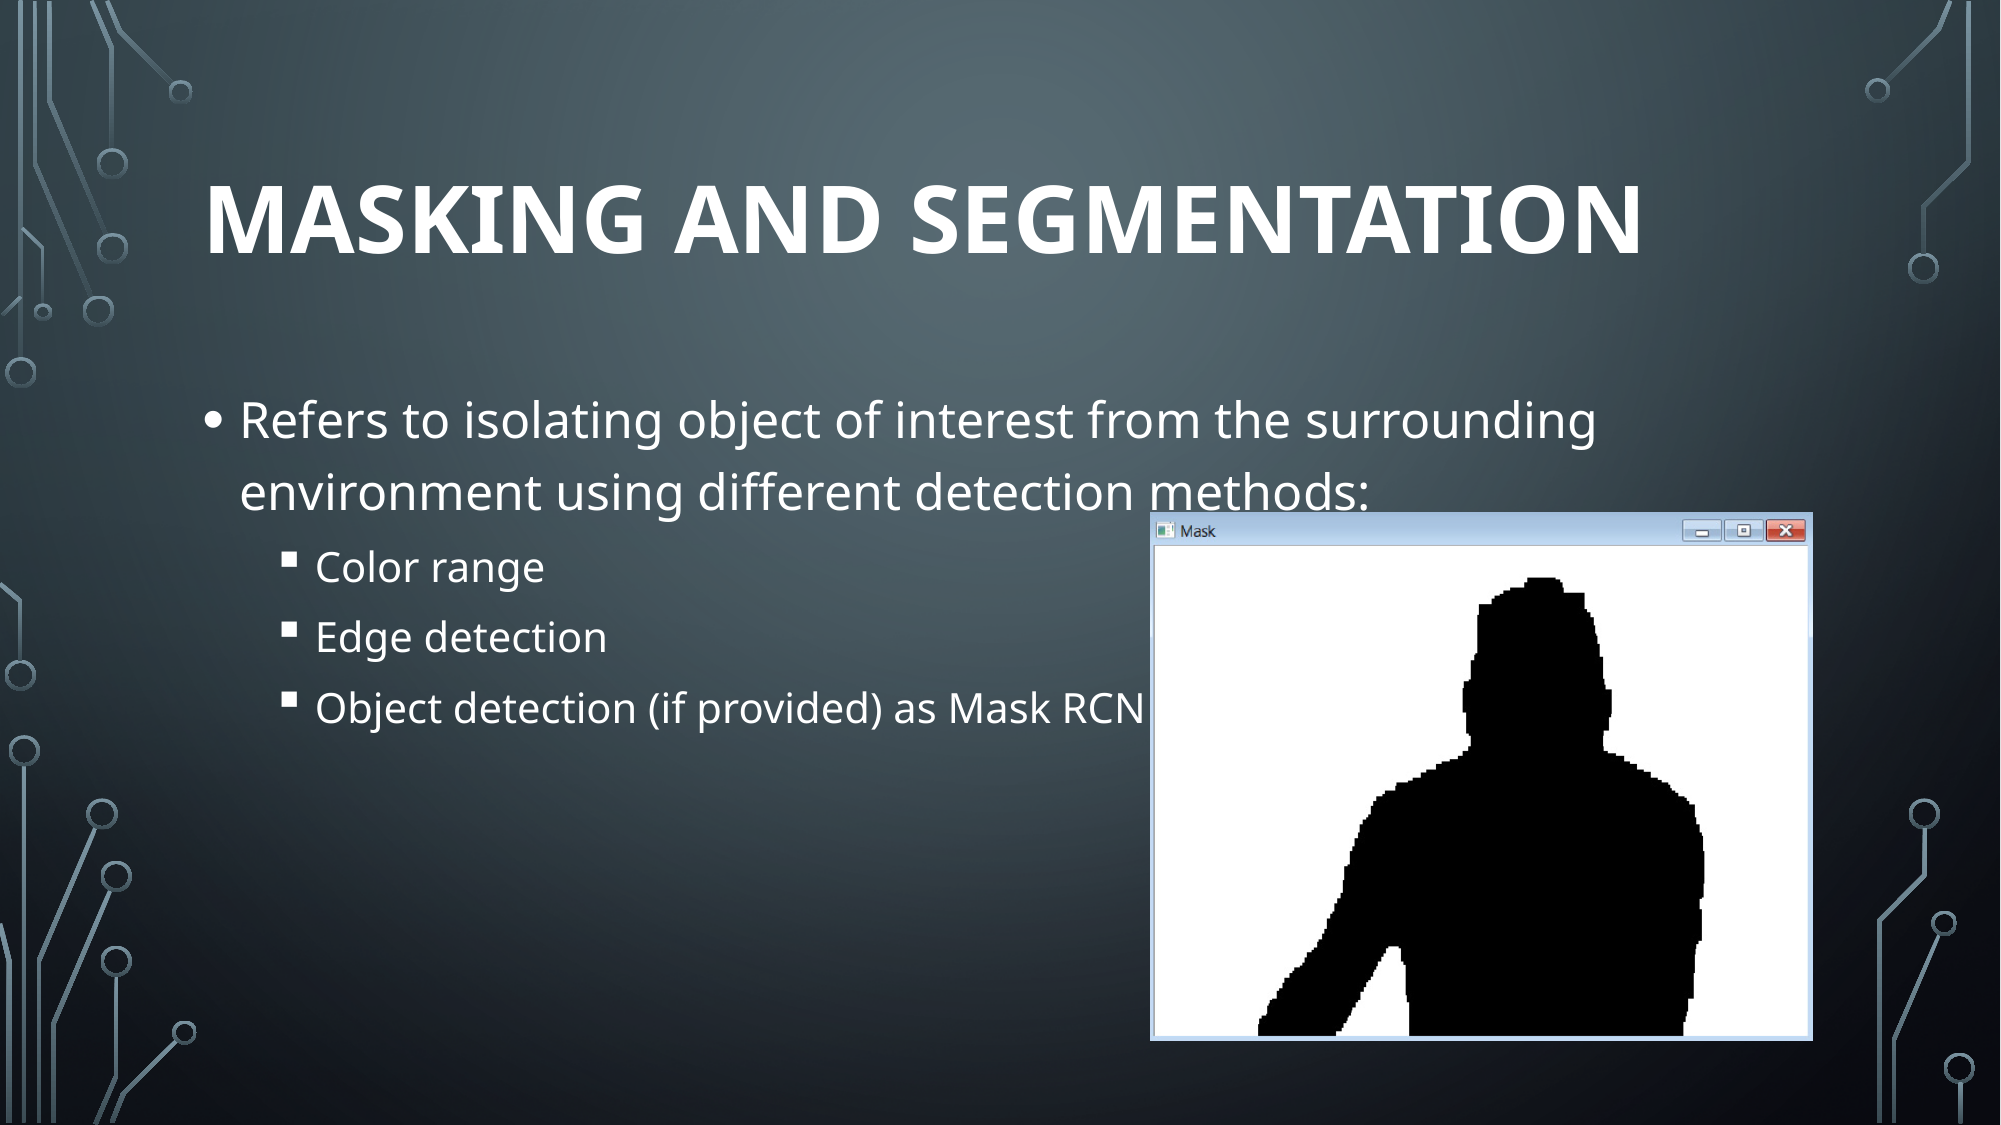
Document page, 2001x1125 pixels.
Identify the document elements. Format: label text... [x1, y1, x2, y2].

picture [1150, 512, 1813, 1041]
title Masking and segmentation [187, 101, 1813, 344]
list Refers to isolating object of interest from the surrounding environment using different detection methods: Color range Edge detection Object detection (if provided) as Mask RCNN [187, 369, 1813, 950]
